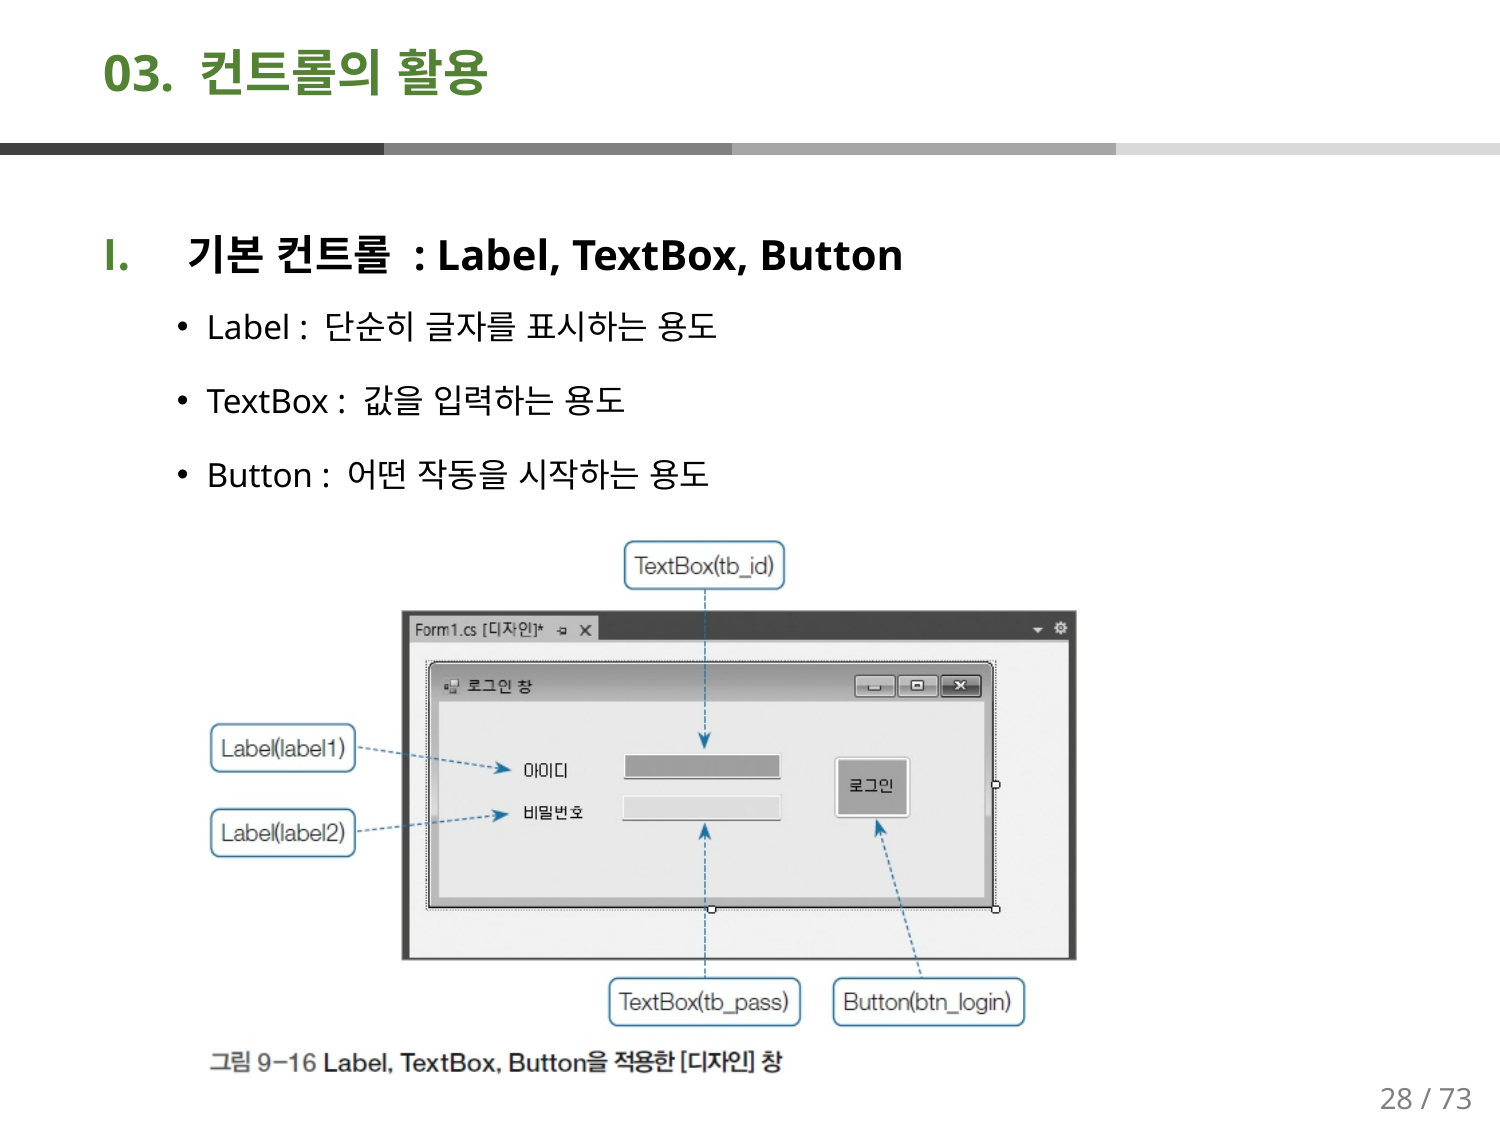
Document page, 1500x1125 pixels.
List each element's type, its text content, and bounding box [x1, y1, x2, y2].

list 기본 컨트롤 : Label, TextBox, Button Label : 단순히 글자를 표시하는 용도 TextBox : 값을 입력하는 용도 Button : 어떤 작동을 시작하는 용도 [88, 196, 1424, 1125]
picture [206, 538, 1081, 1080]
title 03. 컨트롤의 활용 [88, 30, 1400, 121]
